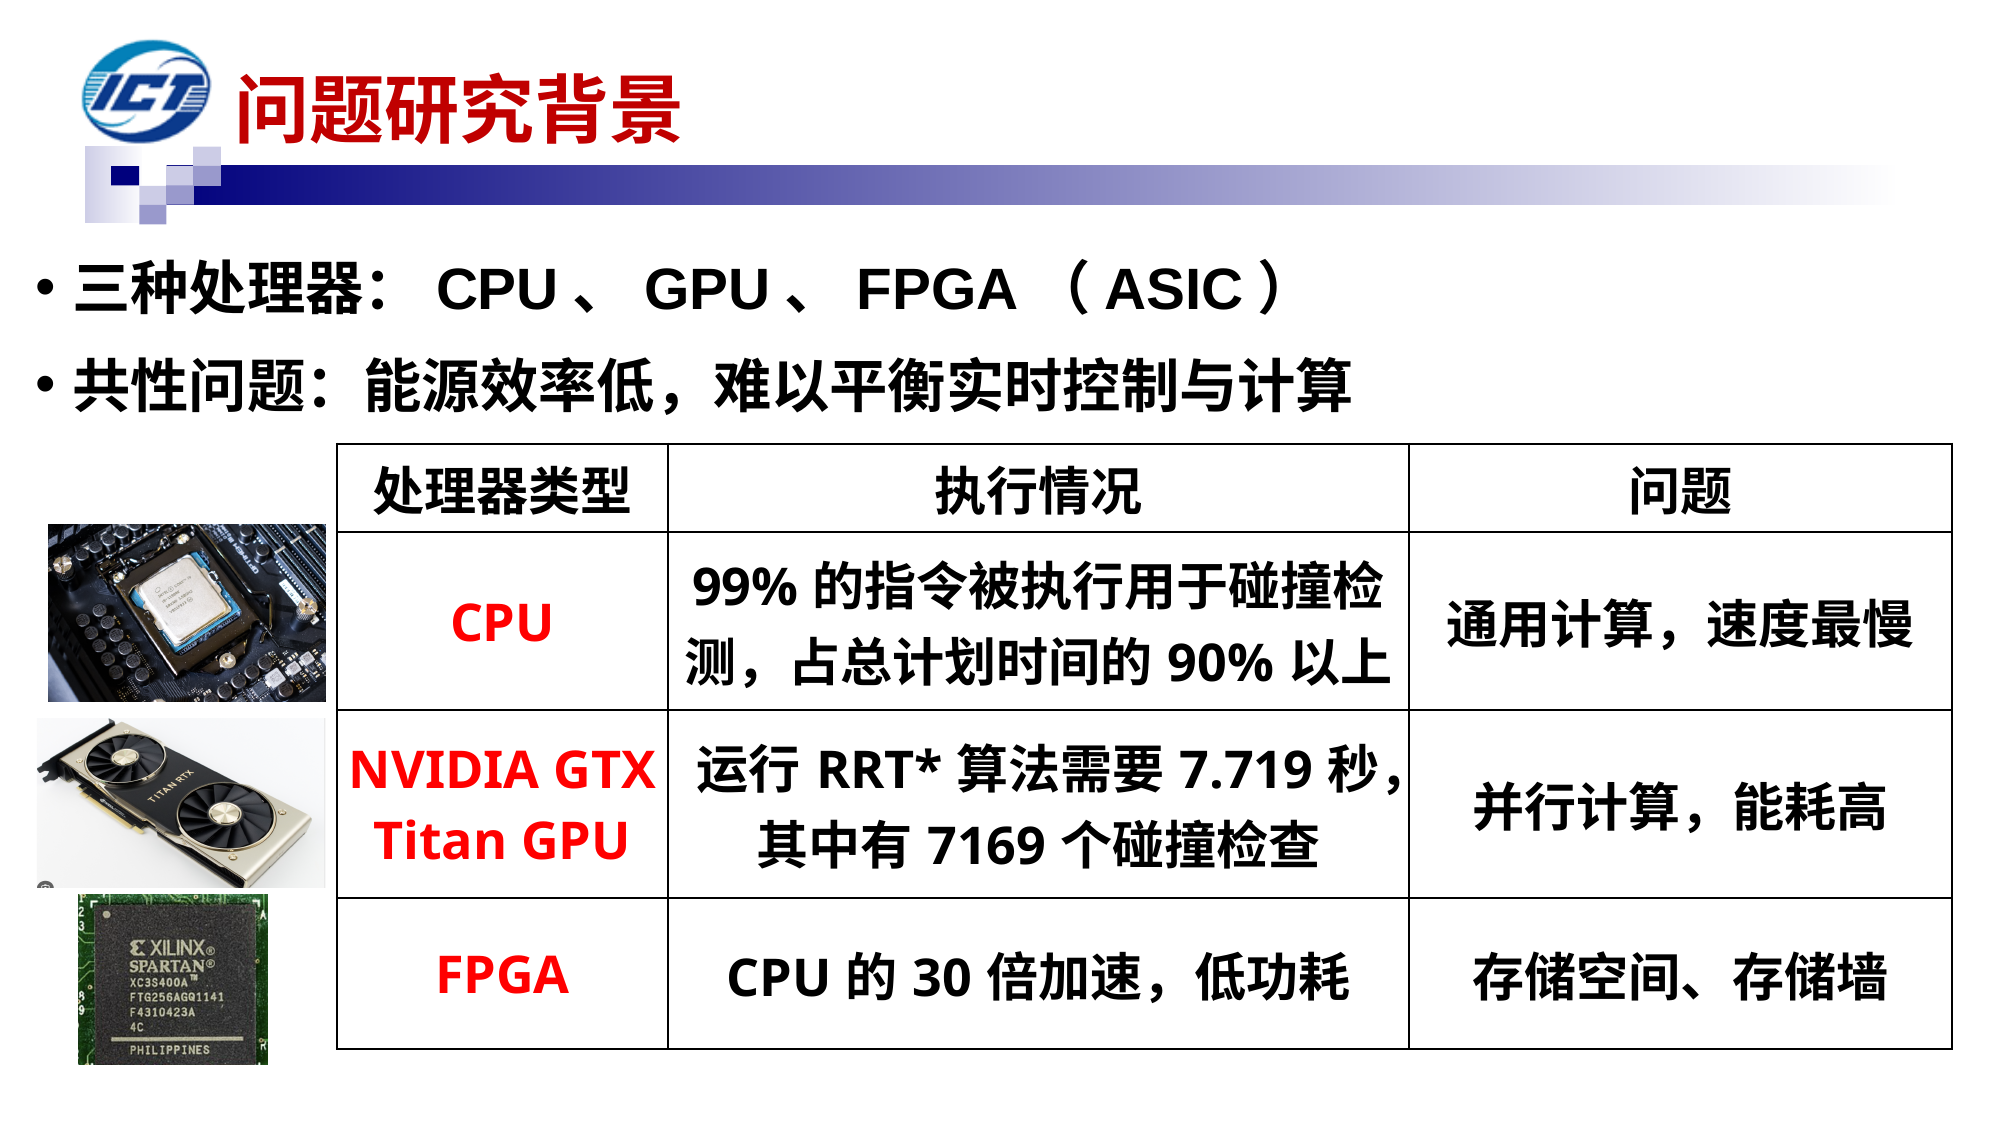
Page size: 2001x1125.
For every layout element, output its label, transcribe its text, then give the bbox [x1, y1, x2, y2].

picture [36, 718, 326, 888]
table_cell 99%的指令被执行用于碰撞检测，占总计划时间的90%以上 [669, 533, 1408, 709]
table_cell 并行计算，能耗高 [1410, 711, 1951, 897]
picture [47, 524, 326, 702]
table_cell NVIDIA GTX Titan GPU [338, 711, 667, 897]
text_box 问题研究背景 [219, 54, 1943, 163]
picture [73, 37, 221, 153]
table_cell FPGA [338, 899, 667, 1048]
picture [77, 894, 278, 1065]
table_header 问题 [1410, 445, 1951, 531]
table_header 处理器类型 [338, 445, 667, 531]
table_cell 通用计算，速度最慢 [1410, 533, 1951, 709]
table_header 执行情况 [669, 445, 1408, 531]
table_cell CPU的30倍加速，低功耗 [669, 899, 1408, 1048]
table_cell 运行RRT*算法需要7.719秒，其中有7169个碰撞检查 [669, 711, 1408, 897]
text_box 三种处理器：CPU、GPU、FPGA（ASIC） 共性问题：能源效率低，难以平衡实时控制与计算 [20, 236, 1983, 1116]
table_cell 存储空间、存储墙 [1410, 899, 1951, 1048]
table_cell CPU [338, 533, 667, 709]
